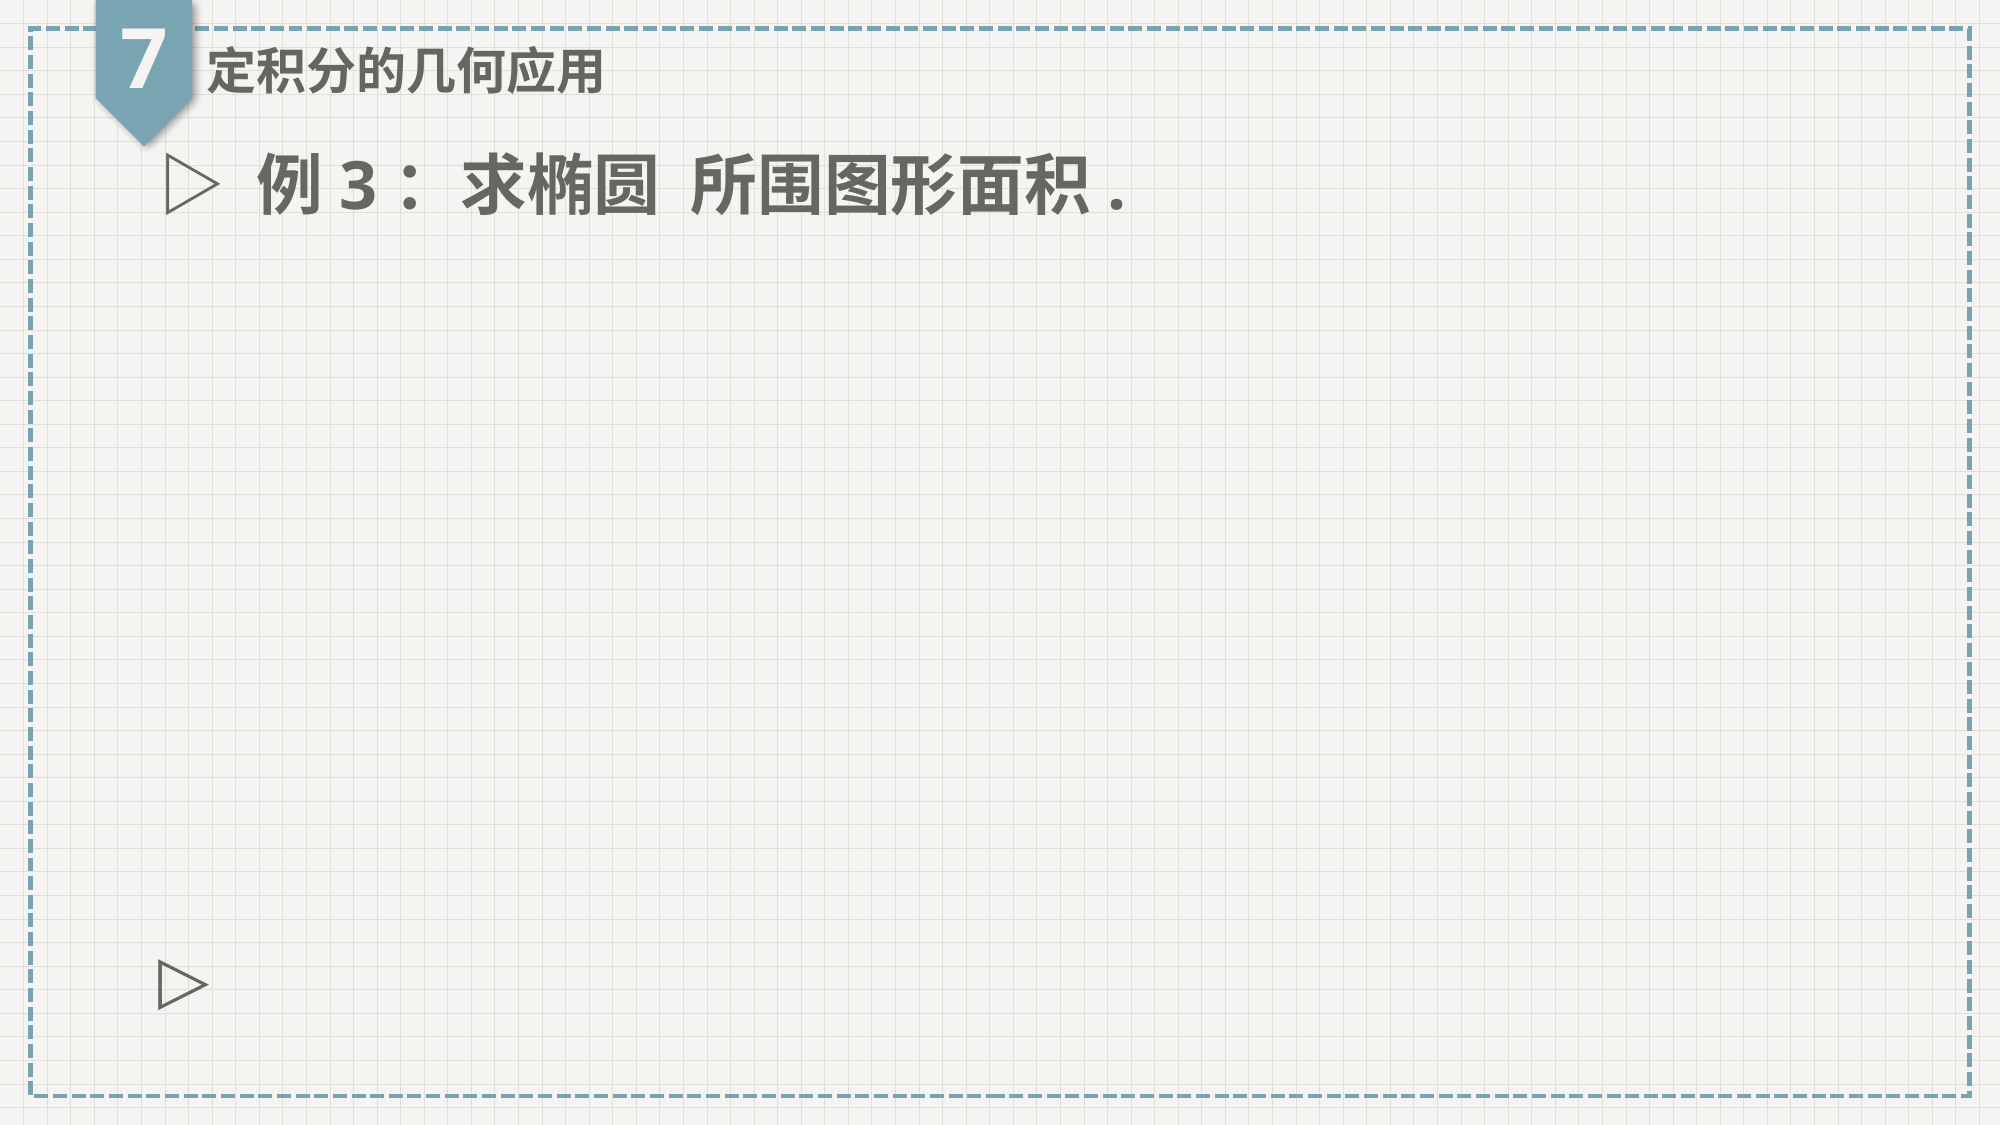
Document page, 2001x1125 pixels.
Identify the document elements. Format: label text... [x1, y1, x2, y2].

list 定积分的几何应用 [192, 35, 1114, 112]
list 7 [95, 0, 193, 123]
